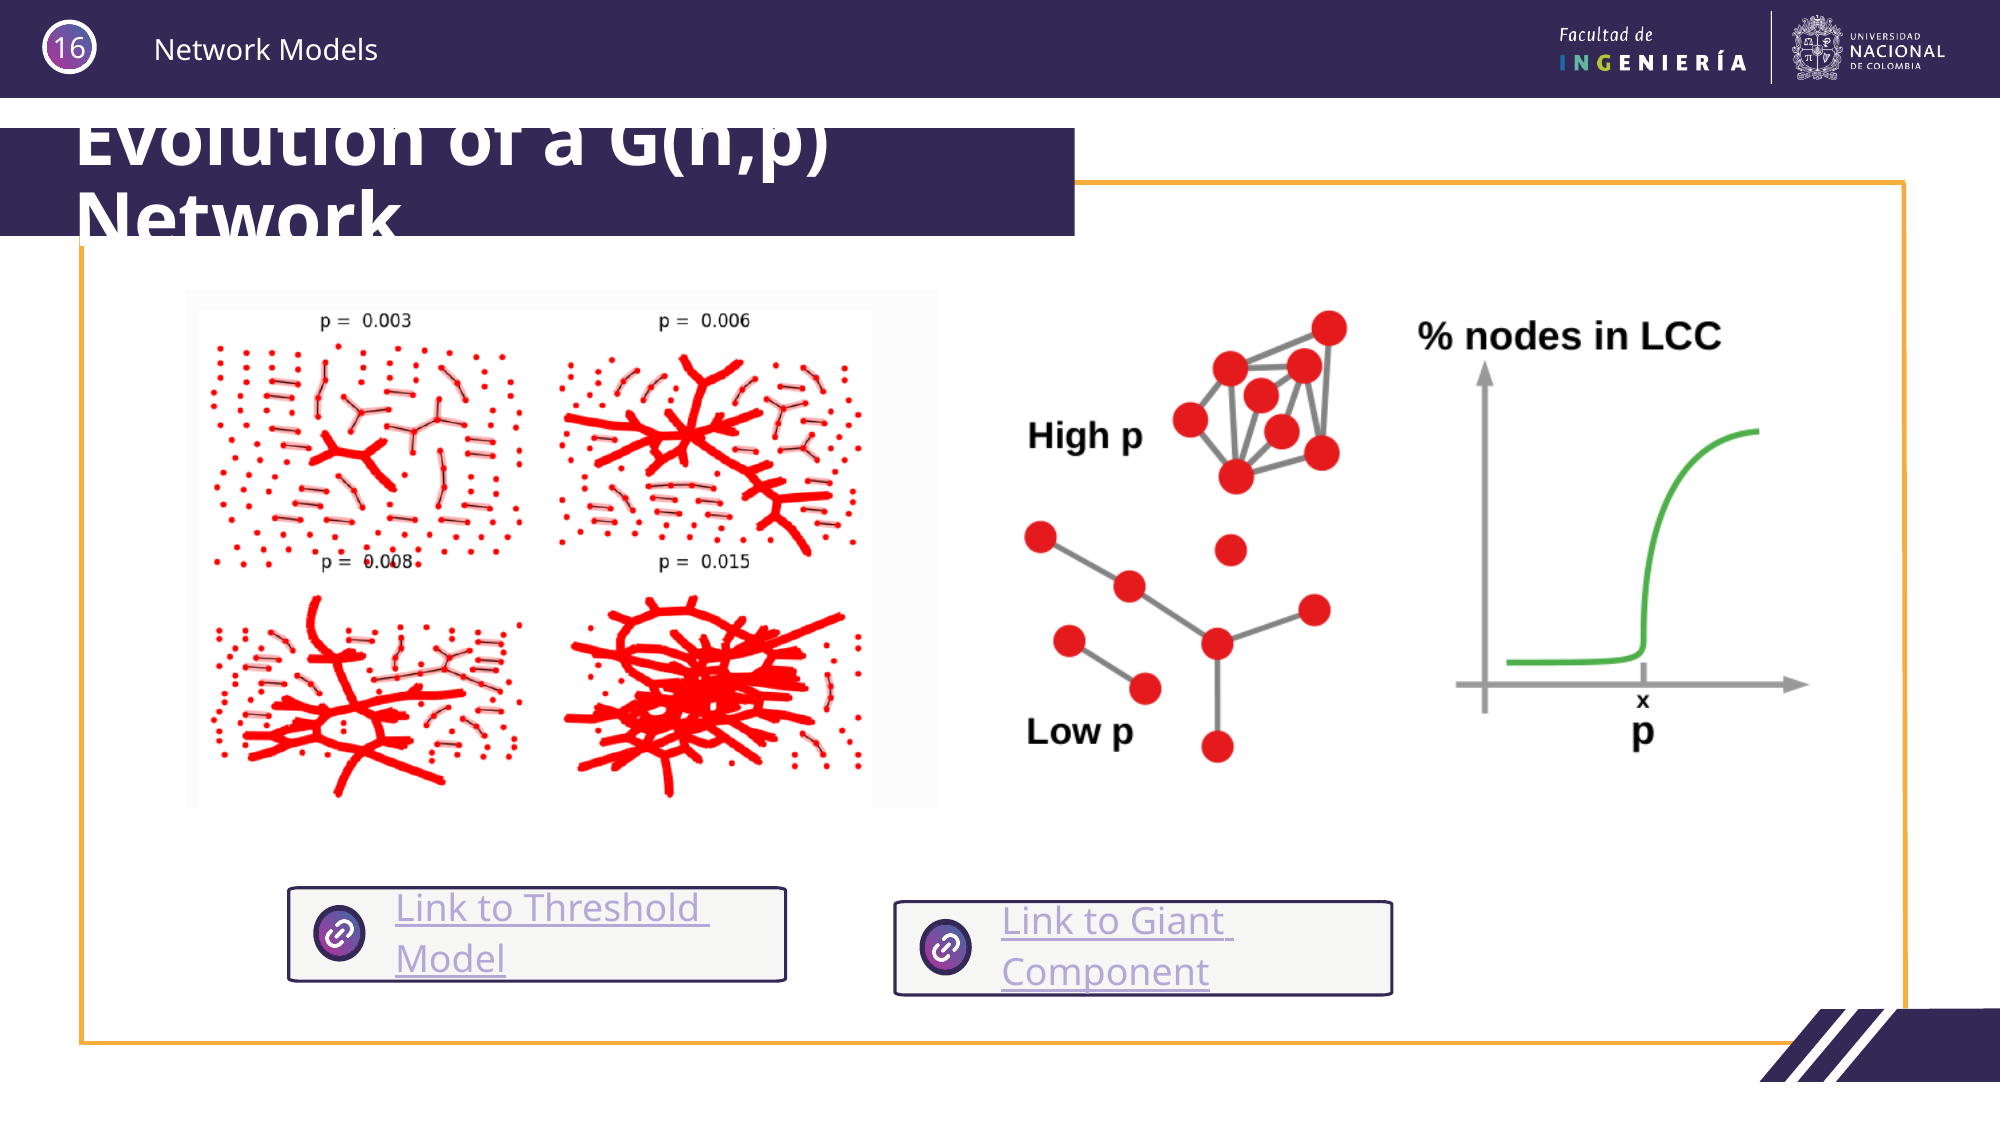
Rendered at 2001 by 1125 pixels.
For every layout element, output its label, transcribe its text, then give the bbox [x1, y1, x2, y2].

picture [1559, 11, 1957, 84]
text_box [894, 901, 1392, 996]
picture [999, 271, 1814, 772]
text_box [288, 887, 786, 982]
slide_number 16 [42, 29, 97, 65]
picture [186, 290, 938, 809]
title Evolution of a G(n,p) Network [0, 128, 1075, 236]
